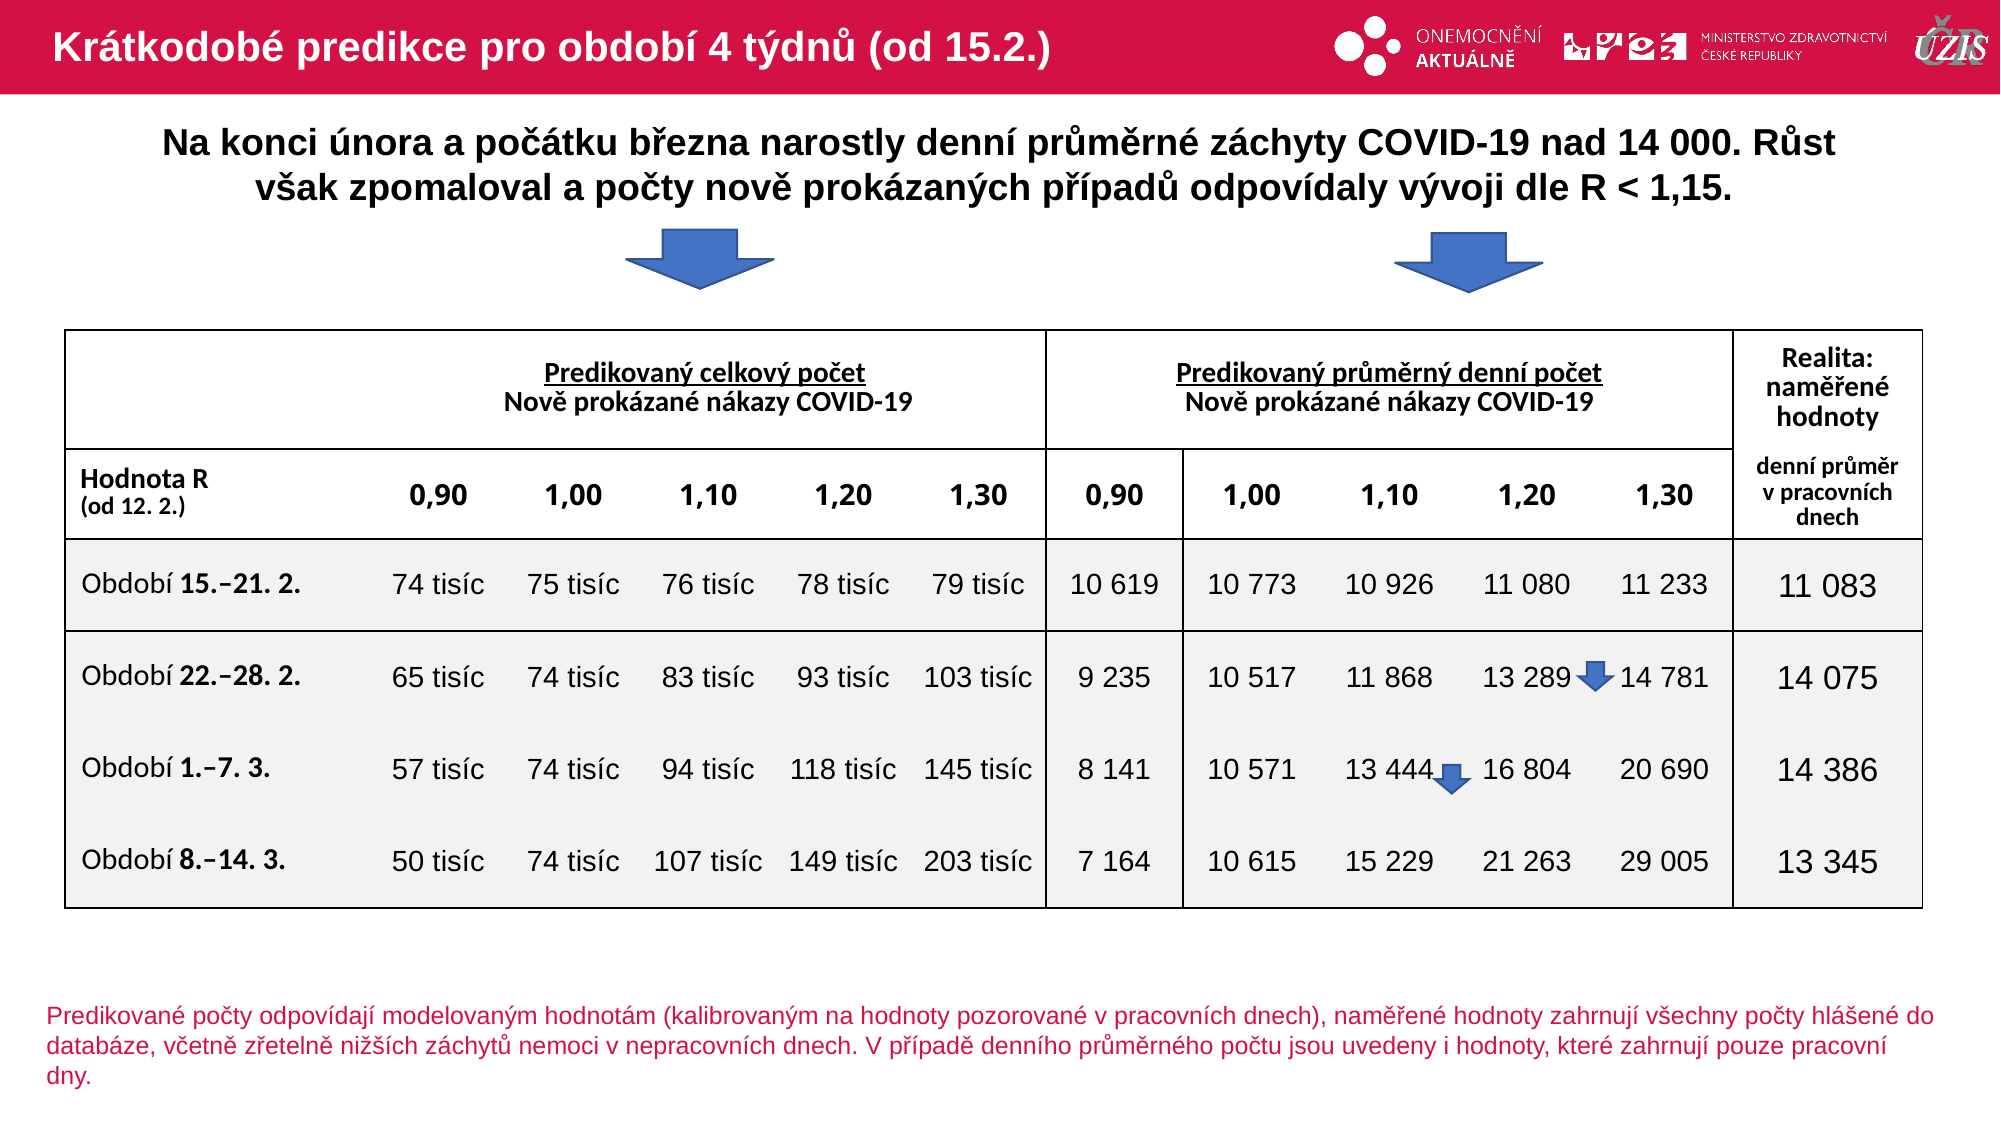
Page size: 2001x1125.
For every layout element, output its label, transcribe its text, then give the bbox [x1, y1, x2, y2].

table_cell 1,00 [1184, 450, 1321, 538]
table_cell 14 781 [1596, 632, 1732, 723]
table_cell 11 083 [1734, 540, 1922, 630]
table_cell 57 tisíc [371, 723, 506, 815]
table_cell 10 615 [1184, 815, 1321, 907]
text_box [1431, 763, 1472, 795]
table_cell 78 tisíc [776, 540, 911, 630]
table_cell 11 233 [1596, 540, 1732, 630]
table_cell 65 tisíc [371, 632, 506, 723]
table_cell 1,00 [506, 450, 641, 538]
table_cell Hodnota R (od 12. 2.) [66, 450, 371, 538]
title Krátkodobé predikce pro období 4 týdnů (od 15.2.) [37, 0, 1149, 95]
table_cell 76 tisíc [641, 540, 776, 630]
table_cell 15 229 [1321, 815, 1458, 907]
picture [1334, 16, 1542, 76]
table_cell 20 690 [1596, 723, 1732, 815]
table_cell 75 tisíc [506, 540, 641, 630]
table_header Predikovaný celkový počet Nově prokázané nákazy COVID-19 [371, 331, 1045, 448]
text_box [1575, 661, 1616, 692]
text_box [1394, 232, 1544, 294]
table_cell 74 tisíc [506, 632, 641, 723]
table_header Predikovaný průměrný denní počet Nově prokázané nákazy COVID-19 [1047, 331, 1732, 448]
table_cell 1,30 [1596, 450, 1732, 538]
table_header [66, 331, 371, 448]
table_cell 79 tisíc [911, 540, 1045, 630]
table_cell 14 386 [1734, 723, 1922, 815]
table_cell 10 773 [1184, 540, 1321, 630]
table_cell 21 263 [1458, 815, 1596, 907]
table_cell 93 tisíc [776, 632, 911, 723]
text_box [625, 228, 775, 290]
table_cell 74 tisíc [506, 815, 641, 907]
table_cell Období 1.–7. 3. [66, 723, 371, 815]
table_cell 103 tisíc [911, 632, 1045, 723]
table_cell 149 tisíc [776, 815, 911, 907]
table_cell 14 075 [1734, 632, 1922, 723]
table_cell 1,10 [1321, 450, 1458, 538]
table_cell 74 tisíc [506, 723, 641, 815]
text_box Predikované počty odpovídají modelovaným hodnotám (kalibrovaným na hodnoty pozorované v pracovních dnech), naměřené hodnoty zahrnují všechny počty hlášené do databáze, včetně zřetelně nižších záchytů nemoci v nepracovních dnech. V případě denního průměrného počtu jsou uvedeny i hodnoty, které zahrnují pouze pracovní dny. [31, 992, 1957, 1097]
table_cell 83 tisíc [641, 632, 776, 723]
table_cell 94 tisíc [641, 723, 776, 815]
table_cell 1,10 [641, 450, 776, 538]
table_cell 0,90 [371, 450, 506, 538]
text_box Na konci února a počátku března narostly denní průměrné záchyty COVID-19 nad 14 000. Růst však zpomaloval a počty nově prokázaných případů odpovídaly vývoji dle R < 1,15. [117, 110, 1883, 216]
table_cell 118 tisíc [776, 723, 911, 815]
table_cell 74 tisíc [371, 540, 506, 630]
picture [1915, 15, 1989, 66]
table_cell Období 22.–28. 2. [66, 632, 371, 723]
table_cell 145 tisíc [911, 723, 1045, 815]
table_cell 10 619 [1047, 540, 1182, 630]
table_cell 203 tisíc [911, 815, 1045, 907]
table_cell 50 tisíc [371, 815, 506, 907]
table_cell denní průměr v pracovních dnech [1734, 449, 1922, 538]
table_cell 13 444 [1321, 723, 1458, 815]
table_cell 107 tisíc [641, 815, 776, 907]
table_cell 11 868 [1321, 632, 1458, 723]
table_cell 9 235 [1047, 632, 1182, 723]
table_cell 0,90 [1047, 450, 1182, 538]
table_cell 10 517 [1184, 632, 1321, 723]
table_cell 8 141 [1047, 723, 1182, 815]
table_header Realita: naměřené hodnoty [1734, 331, 1922, 449]
table_cell 13 289 [1458, 632, 1596, 723]
table_cell 10 926 [1321, 540, 1458, 630]
table_cell 7 164 [1047, 815, 1182, 907]
table_cell 11 080 [1458, 540, 1596, 630]
table_cell 1,20 [776, 450, 911, 538]
table_cell 1,20 [1458, 450, 1596, 538]
picture [1563, 31, 1888, 60]
table_cell 10 571 [1184, 723, 1321, 815]
table_cell 13 345 [1734, 815, 1922, 907]
table_cell Období 15.–21. 2. [66, 540, 371, 630]
table_cell Období 8.–14. 3. [66, 815, 371, 907]
table_cell 29 005 [1596, 815, 1732, 907]
table_cell 1,30 [911, 450, 1045, 538]
table_cell 16 804 [1458, 723, 1596, 815]
